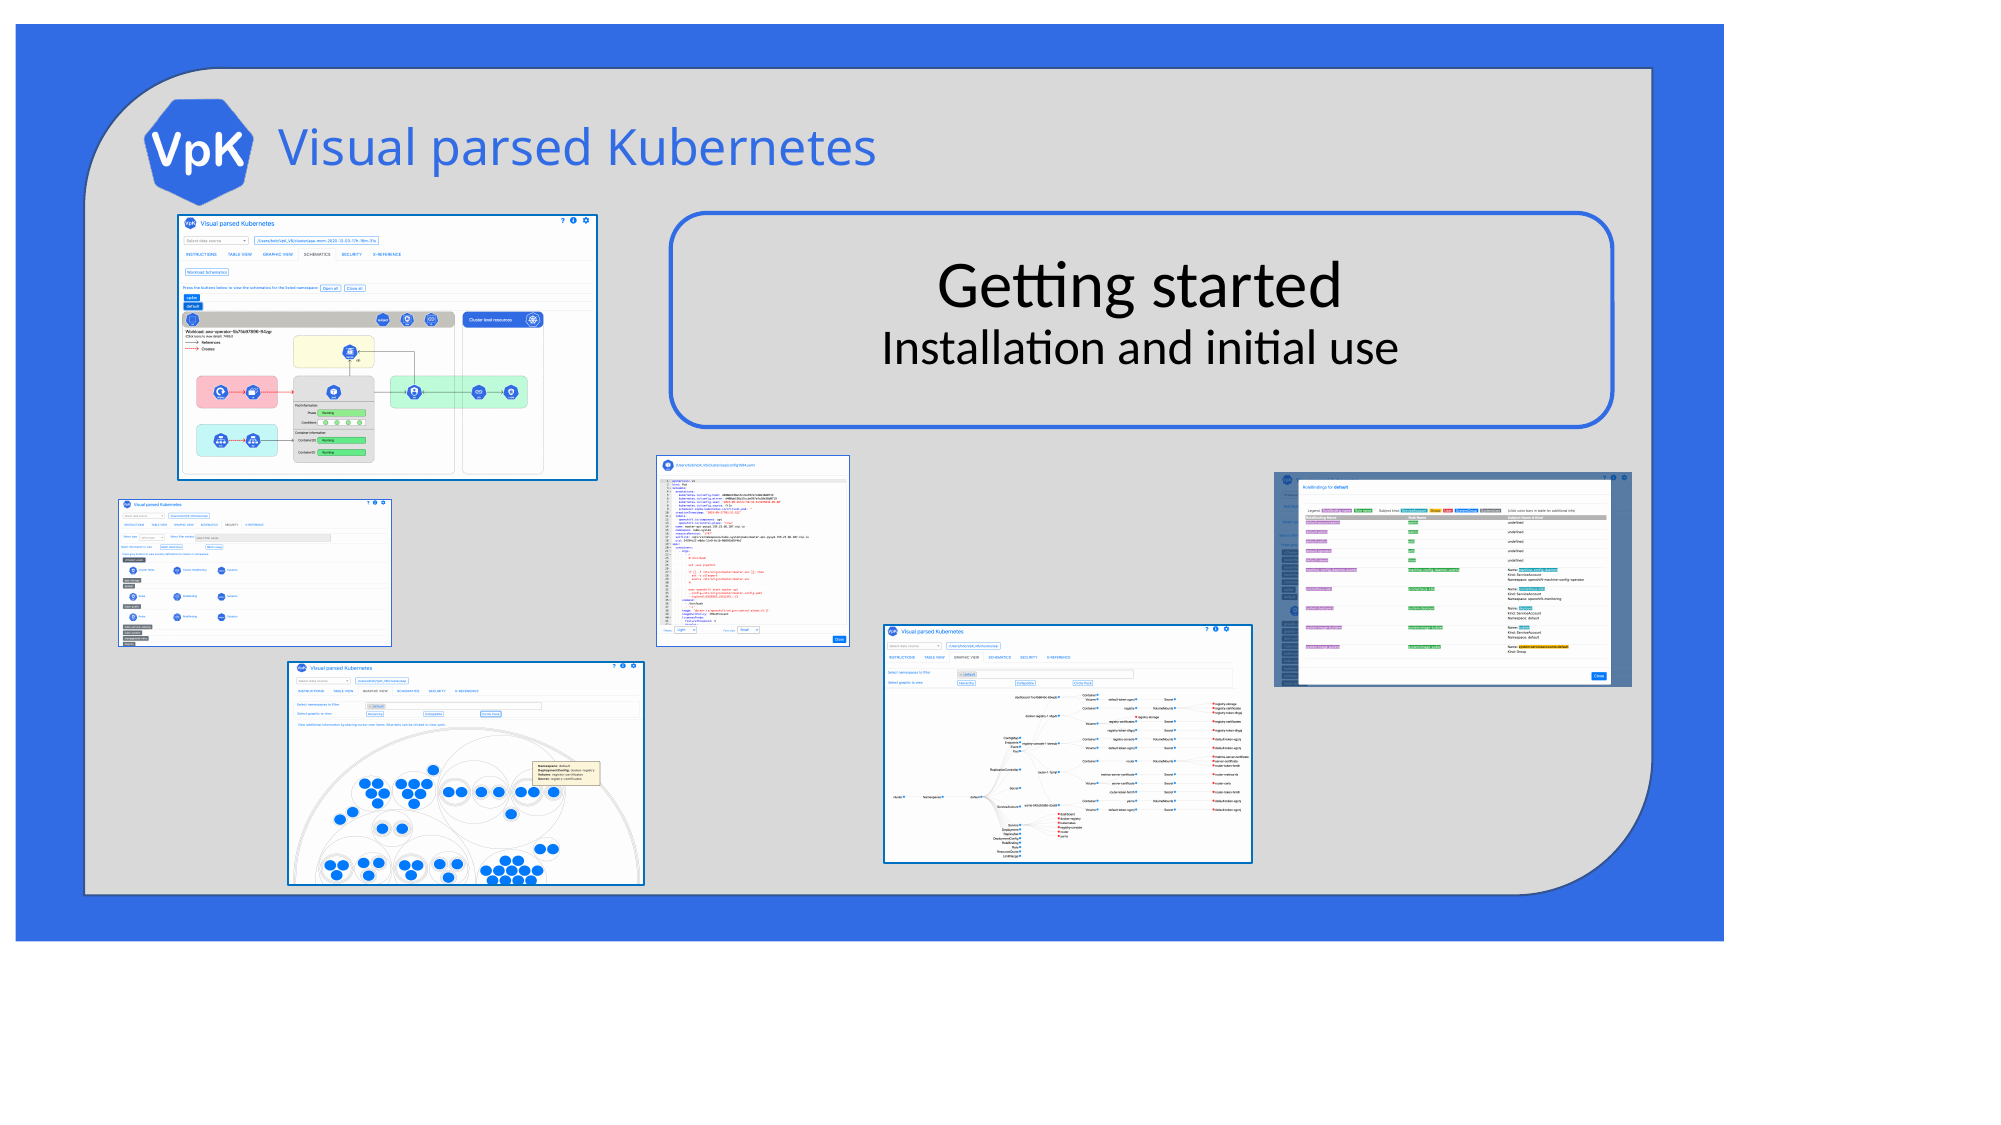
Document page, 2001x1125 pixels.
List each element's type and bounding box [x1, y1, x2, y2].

text_box [15, 24, 1725, 942]
